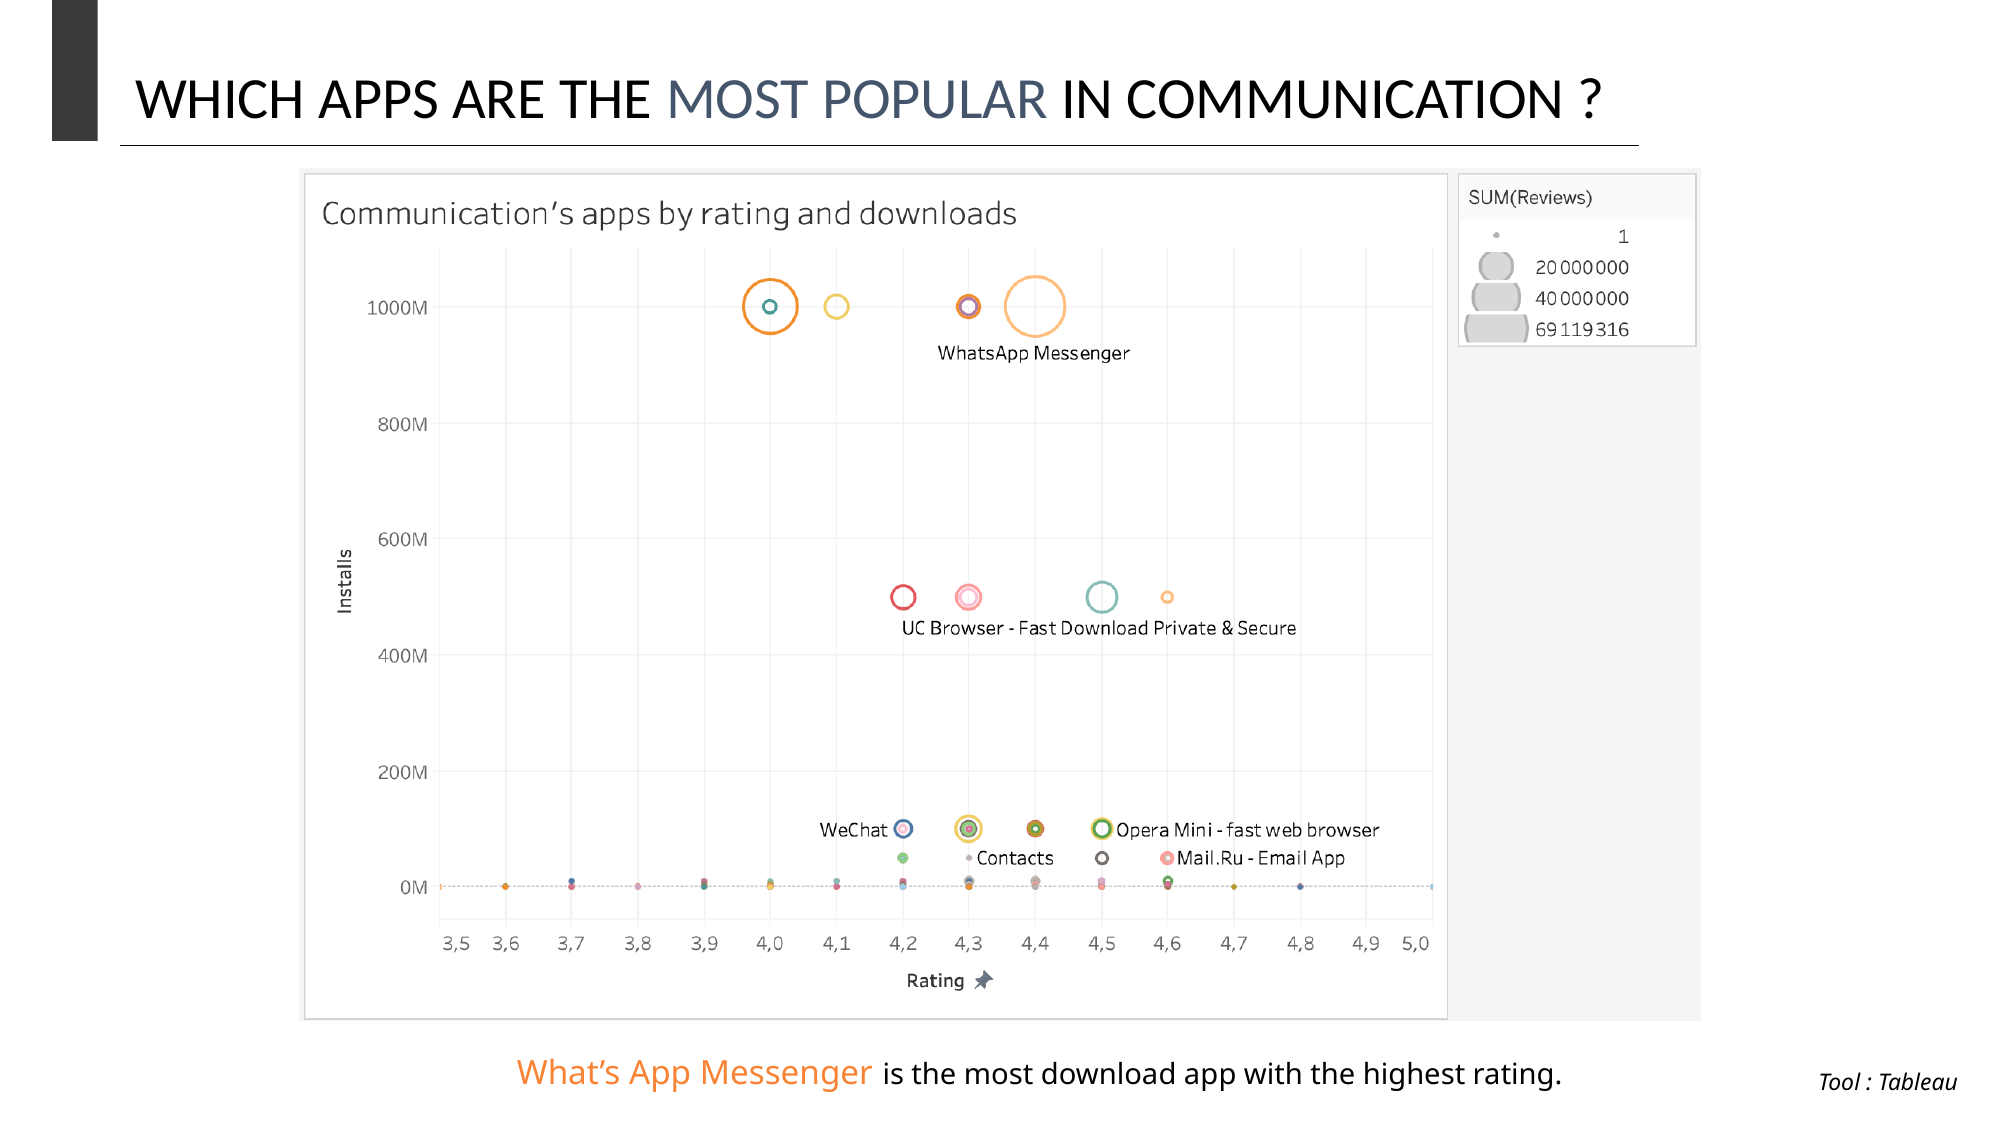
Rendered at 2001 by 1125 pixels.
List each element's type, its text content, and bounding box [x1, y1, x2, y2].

text_box Tool : Tableau [1755, 1011, 2000, 1103]
text_box [51, 0, 99, 142]
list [299, 168, 1701, 1021]
text_box WHICH APPS ARE THE MOST POPULAR IN COMMUNICATION ? [120, 52, 1635, 138]
text_box What’s App Messenger is the most download app with the highest rating. [502, 1044, 1666, 1099]
